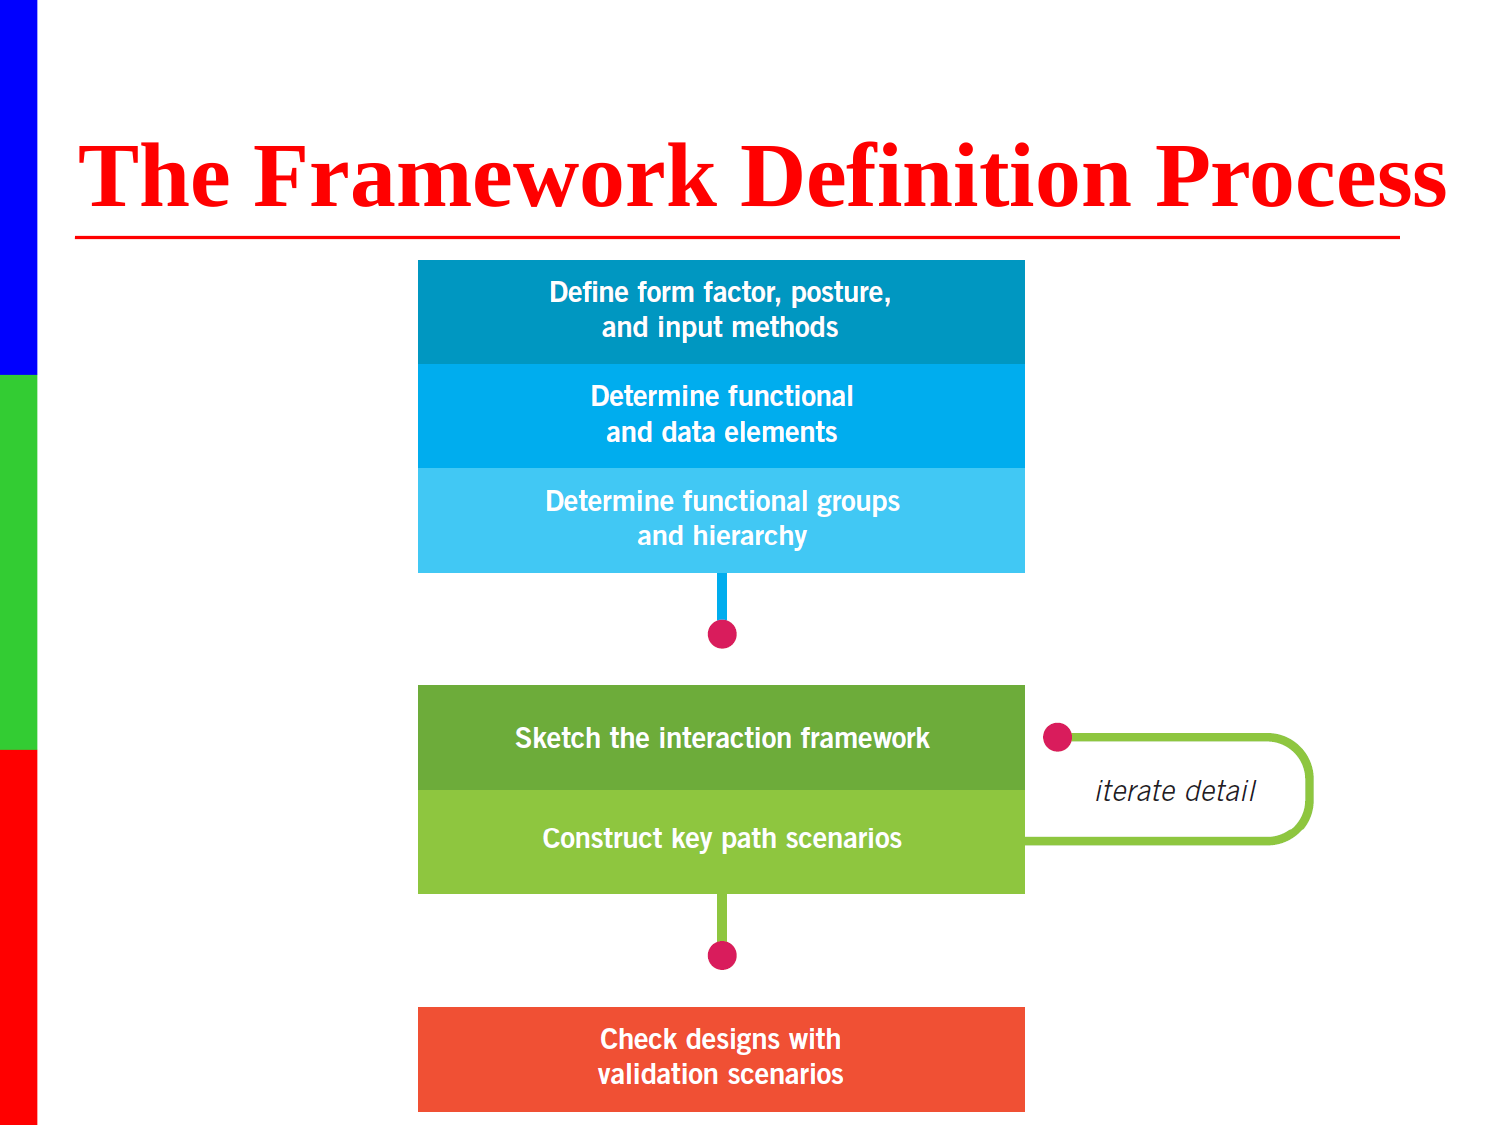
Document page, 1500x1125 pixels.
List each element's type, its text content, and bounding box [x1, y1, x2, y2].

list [413, 256, 1317, 1115]
title The Framework Definition Process [63, 45, 1477, 233]
